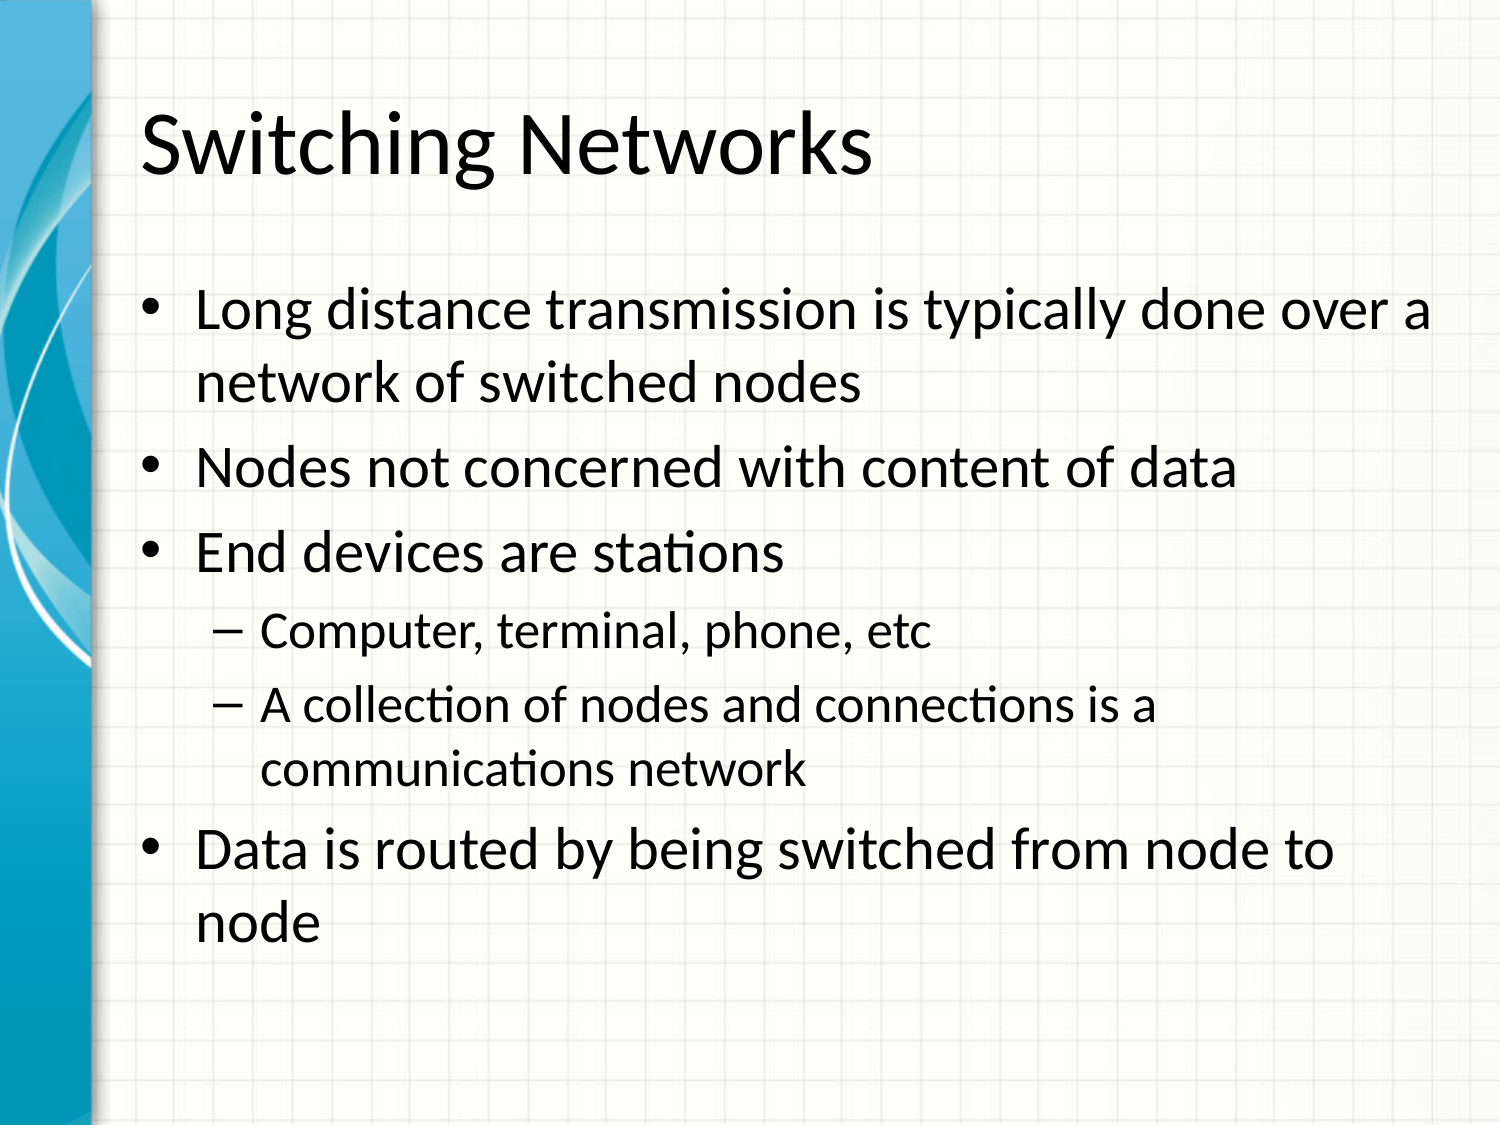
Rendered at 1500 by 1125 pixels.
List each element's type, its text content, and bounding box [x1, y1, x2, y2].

list Long distance transmission is typically done over a network of switched nodes Nodes not concerned with content of data End devices are stations Computer, terminal, phone, etc A collection of nodes and connections is a communications network Data is routed by being switched from node to node [125, 261, 1450, 967]
picture [0, 0, 1500, 1125]
title Switching Networks [125, 44, 1450, 232]
